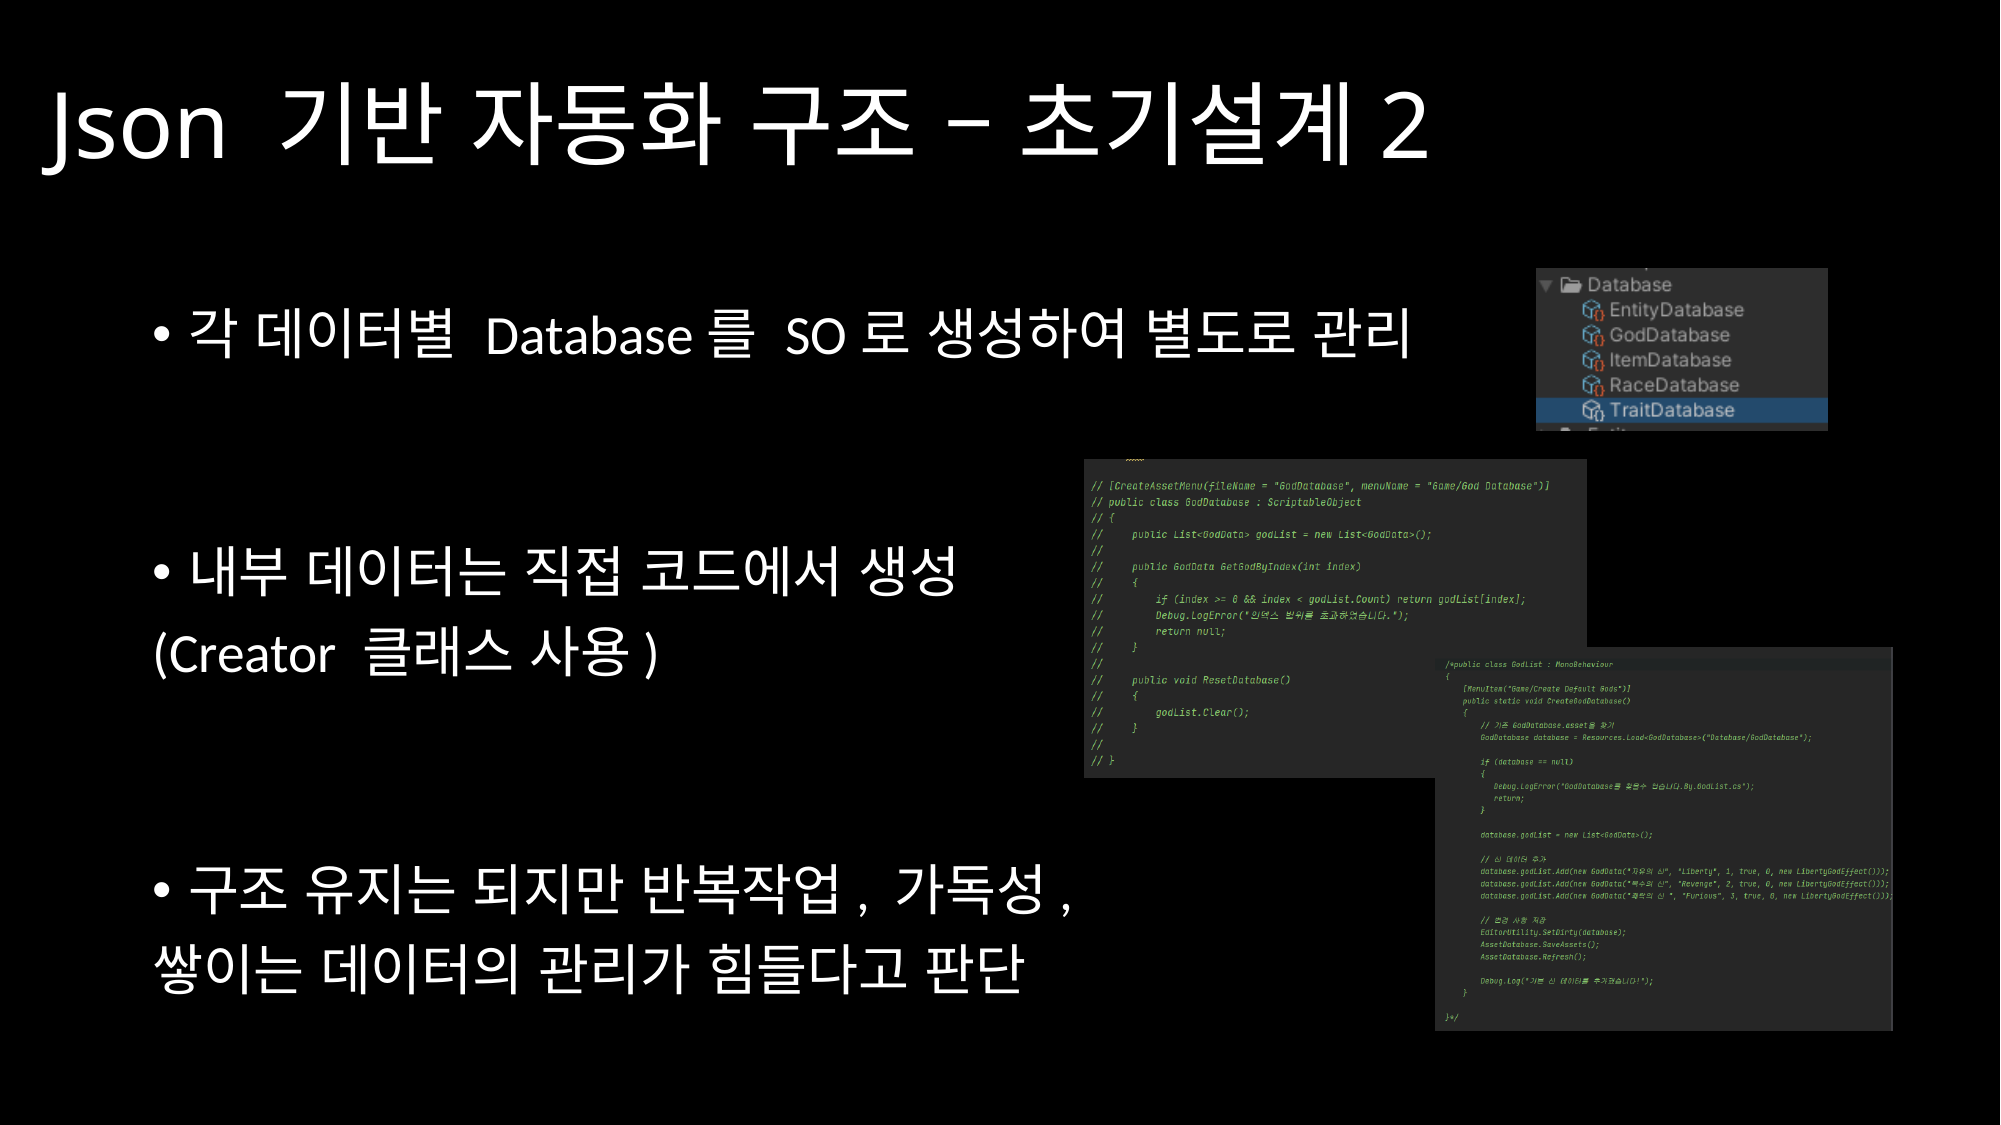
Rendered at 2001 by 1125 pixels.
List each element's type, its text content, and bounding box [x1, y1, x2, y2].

picture [1536, 268, 1828, 432]
picture [1084, 459, 1893, 1031]
list 각 데이터별 Database를 SO로 생성하여 별도로 관리 내부 데이터는 직접 코드에서 생성 (Creator 클래스 사용) 구조 유지는 되지만 반복작업, 가독성, 쌓이는 데이터의 관리가 힘들다고 판단 [137, 299, 1863, 1014]
title Json 기반 자동화 구조 – 초기설계2 [34, 20, 1760, 238]
